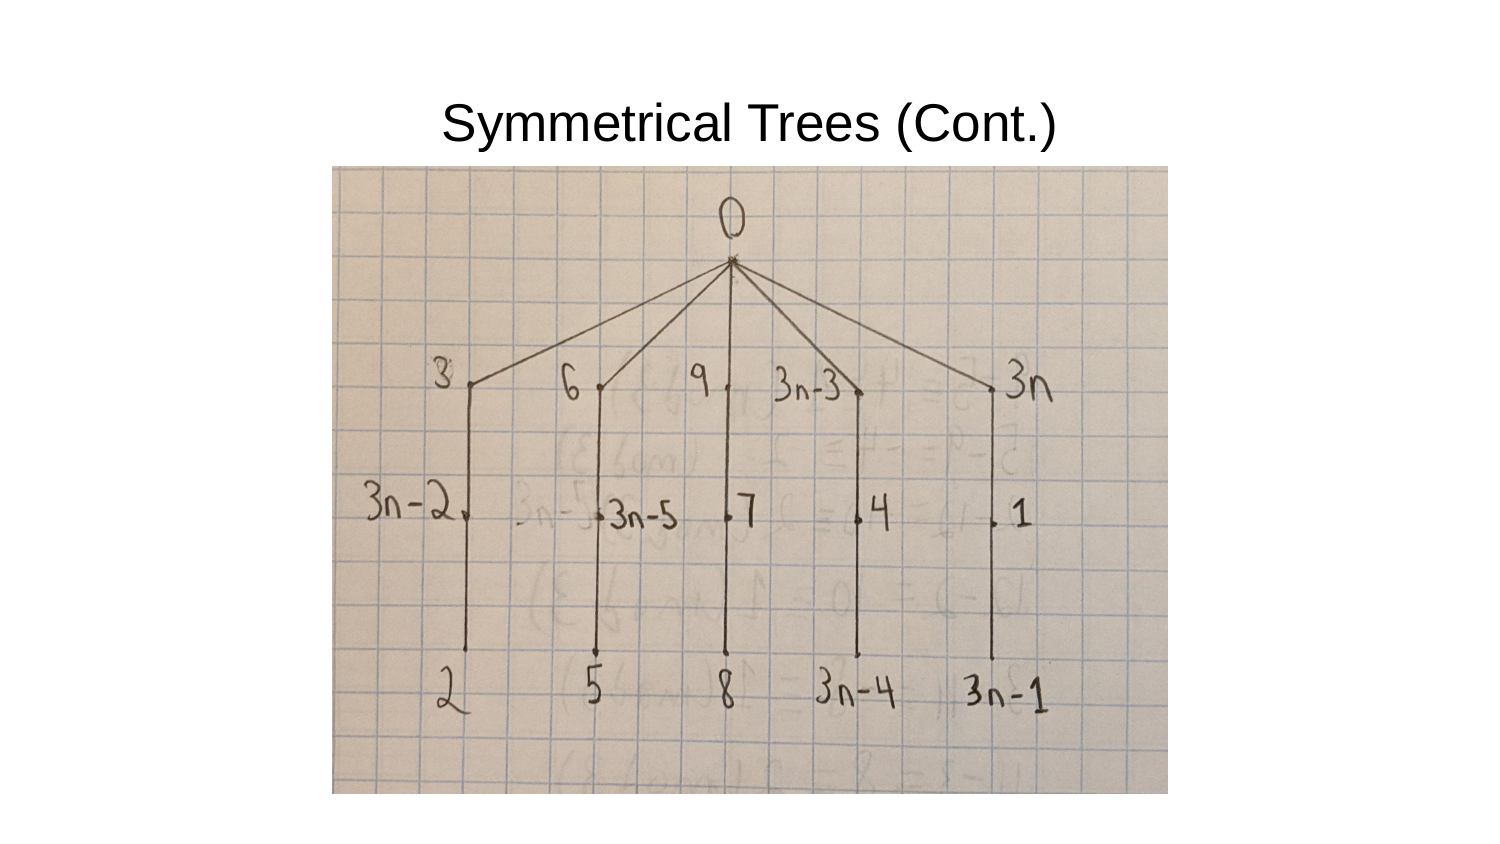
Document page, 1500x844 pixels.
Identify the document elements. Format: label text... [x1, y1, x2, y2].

title Symmetrical Trees (Cont.) [51, 72, 1449, 167]
picture [331, 166, 1169, 794]
